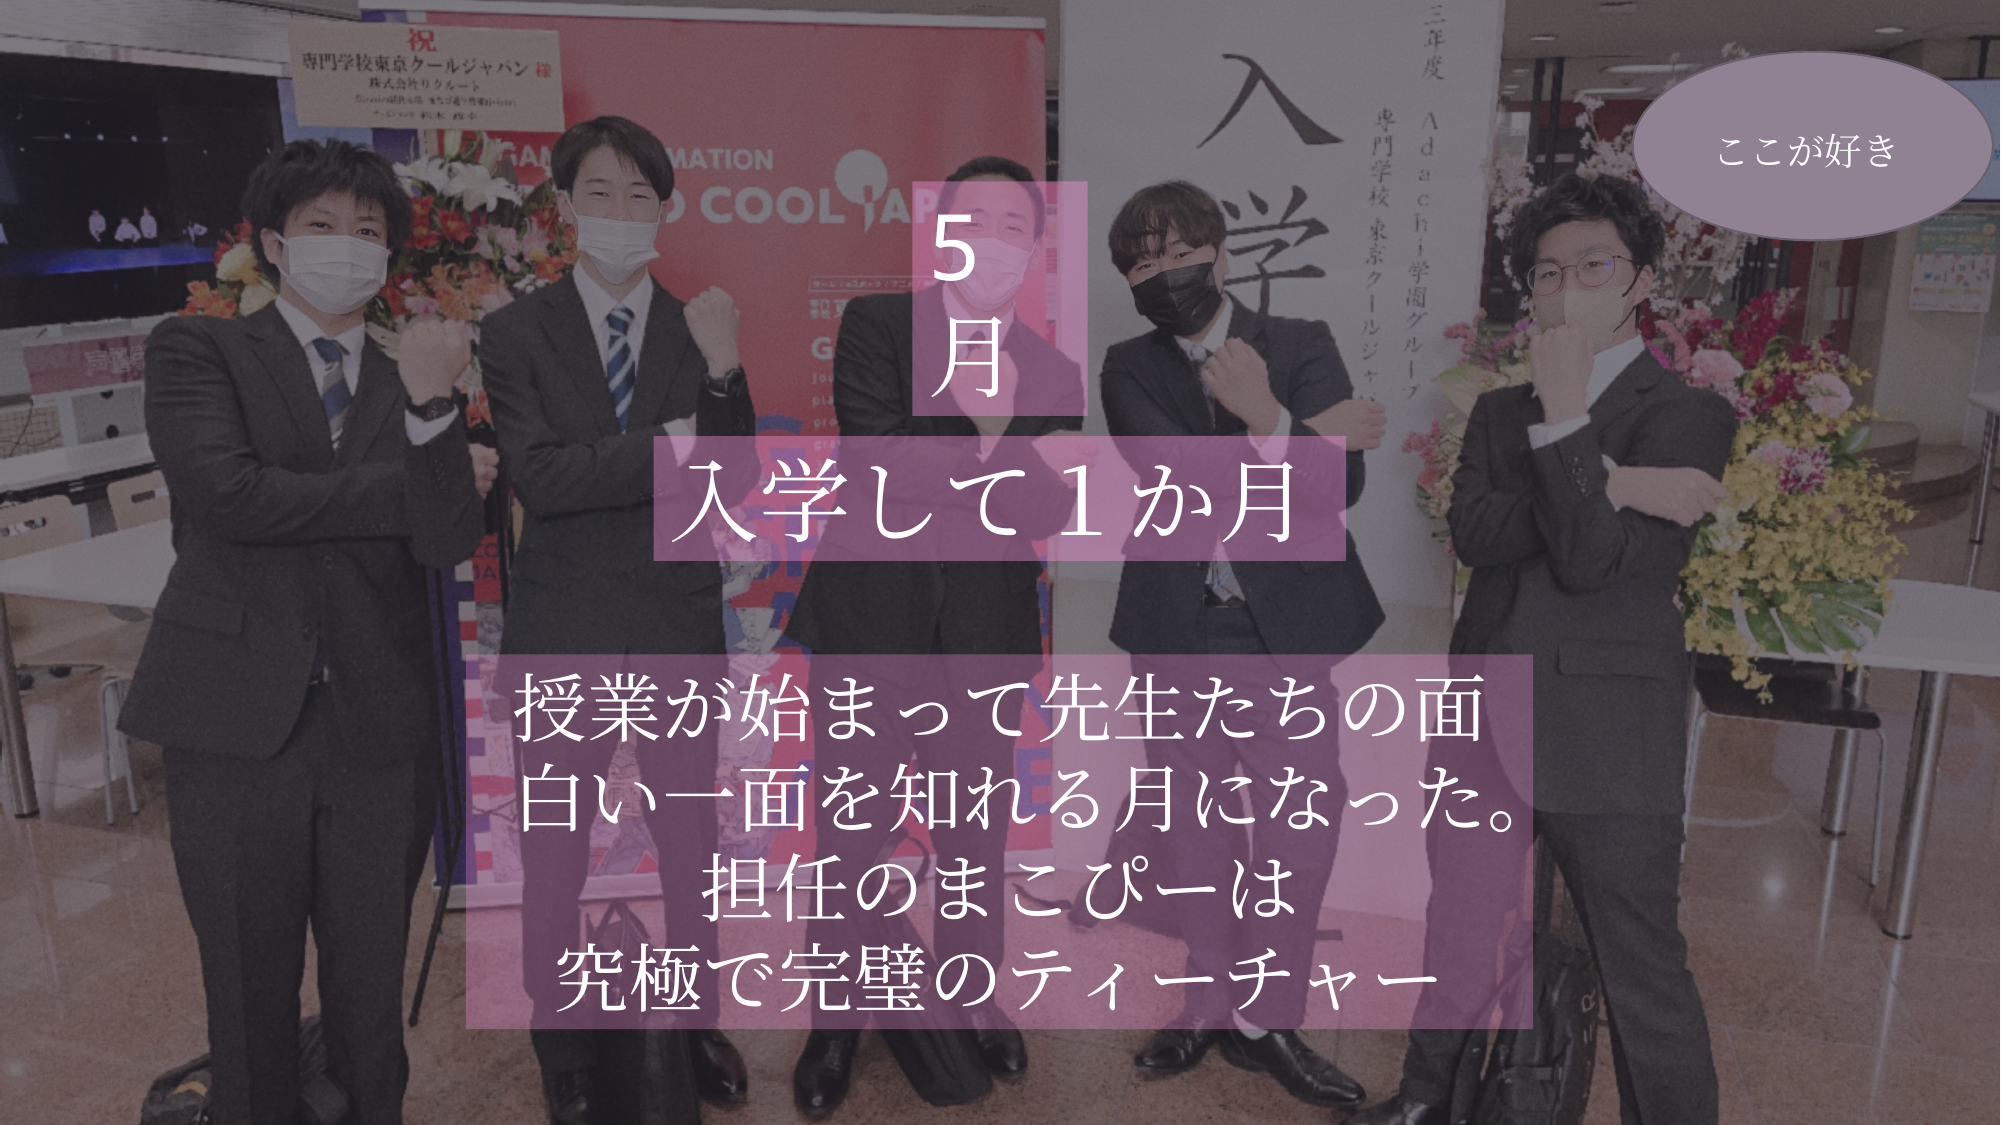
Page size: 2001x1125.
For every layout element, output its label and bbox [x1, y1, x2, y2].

list [0, 0, 2000, 1125]
